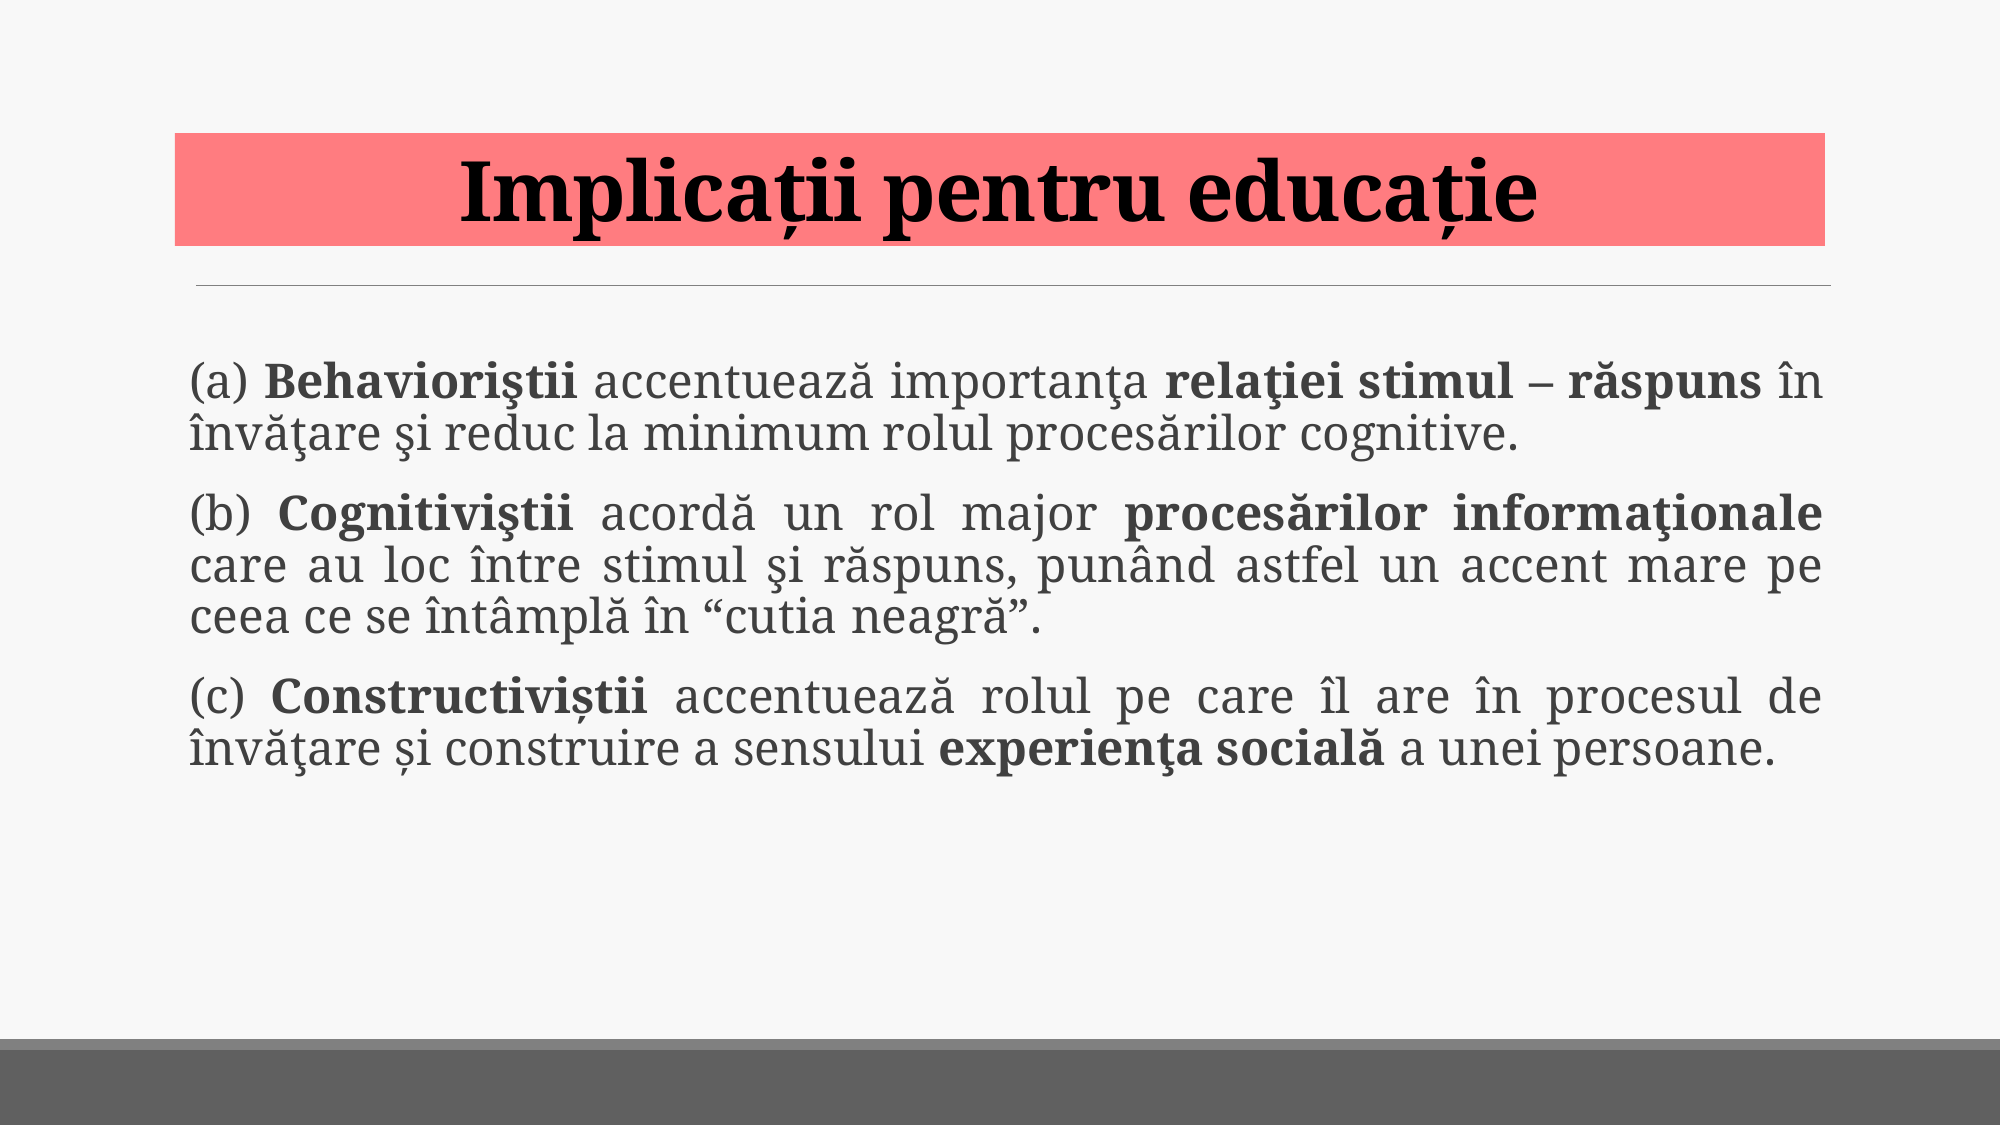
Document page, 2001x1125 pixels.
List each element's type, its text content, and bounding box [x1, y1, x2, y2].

title Implicații pentru educație [174, 133, 1825, 246]
list (a) Behavioriştii accentuează importanţa relaţiei stimul – răspuns în învăţare şi reduc la minimum rolul procesărilor cognitive. (b) Cognitiviştii acordă un rol major procesărilor informaţionale care au loc între stimul şi răspuns, punând astfel un accent mare pe ceea ce se întâmplă în “cutia neagră”. (c) Constructiviștii accentuează rolul pe care îl are în procesul de învăţare și construire a sensului experienţa socială a unei persoane. [174, 349, 1825, 820]
